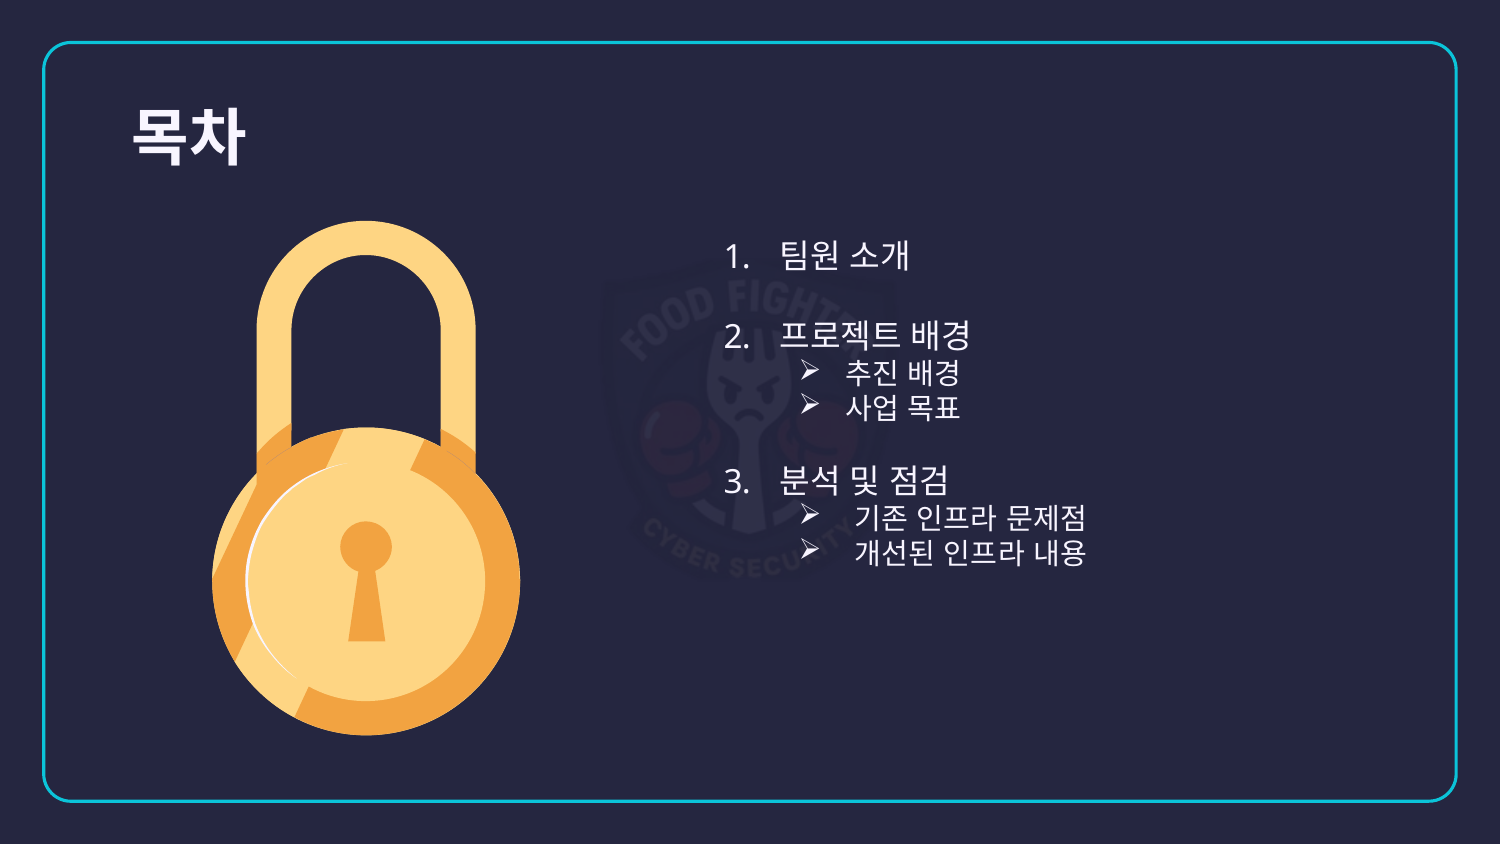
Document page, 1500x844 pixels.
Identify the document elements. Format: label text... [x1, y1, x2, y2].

text_box 팀원 소개 프로젝트 배경 추진 배경 사업 목표 분석 및 점검 기존 인프라 문제점 개선된 인프라 내용 [708, 220, 1341, 831]
text_box 목차 [116, 88, 1383, 183]
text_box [211, 220, 521, 736]
